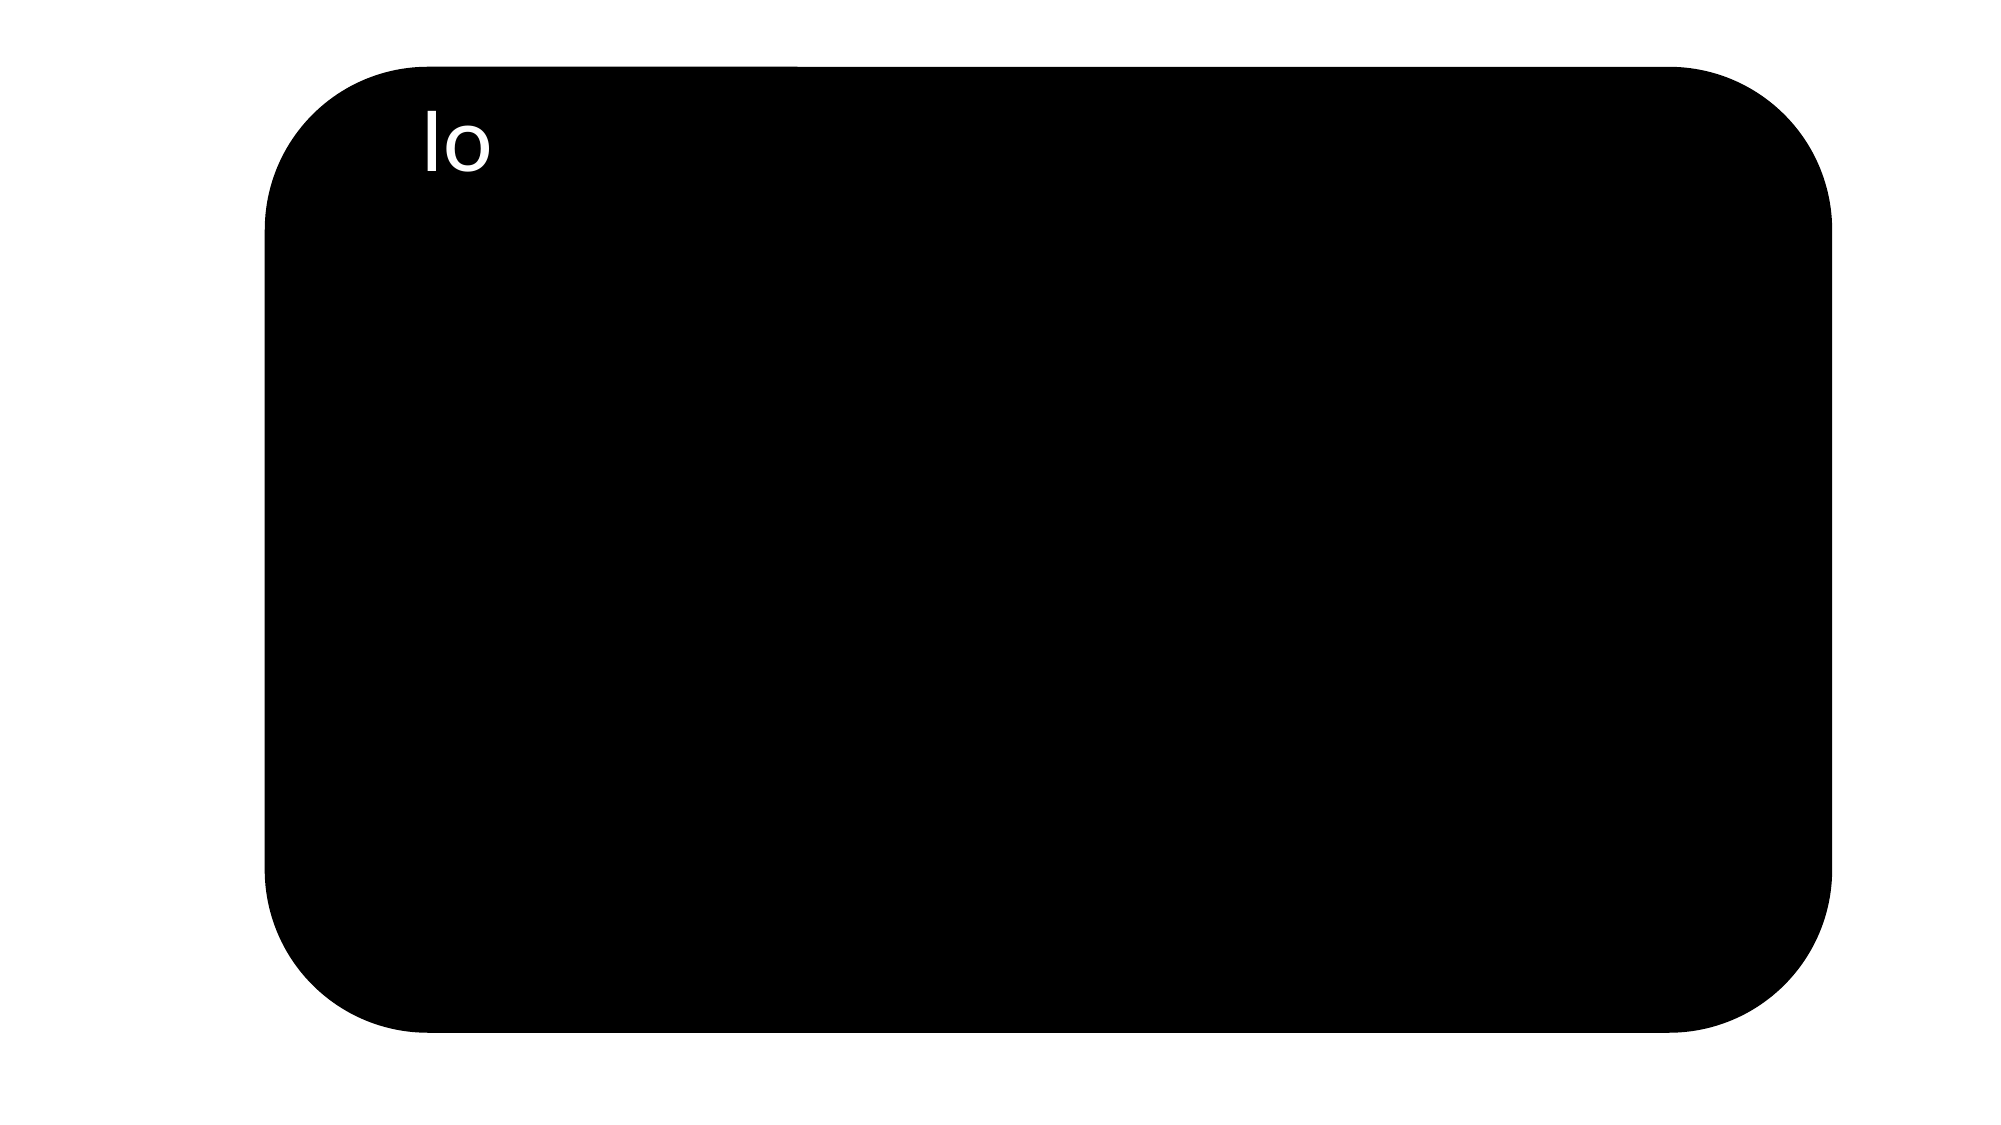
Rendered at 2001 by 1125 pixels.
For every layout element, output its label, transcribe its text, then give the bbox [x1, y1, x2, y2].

text_box [266, 68, 1831, 1031]
text_box Io [405, 69, 717, 198]
